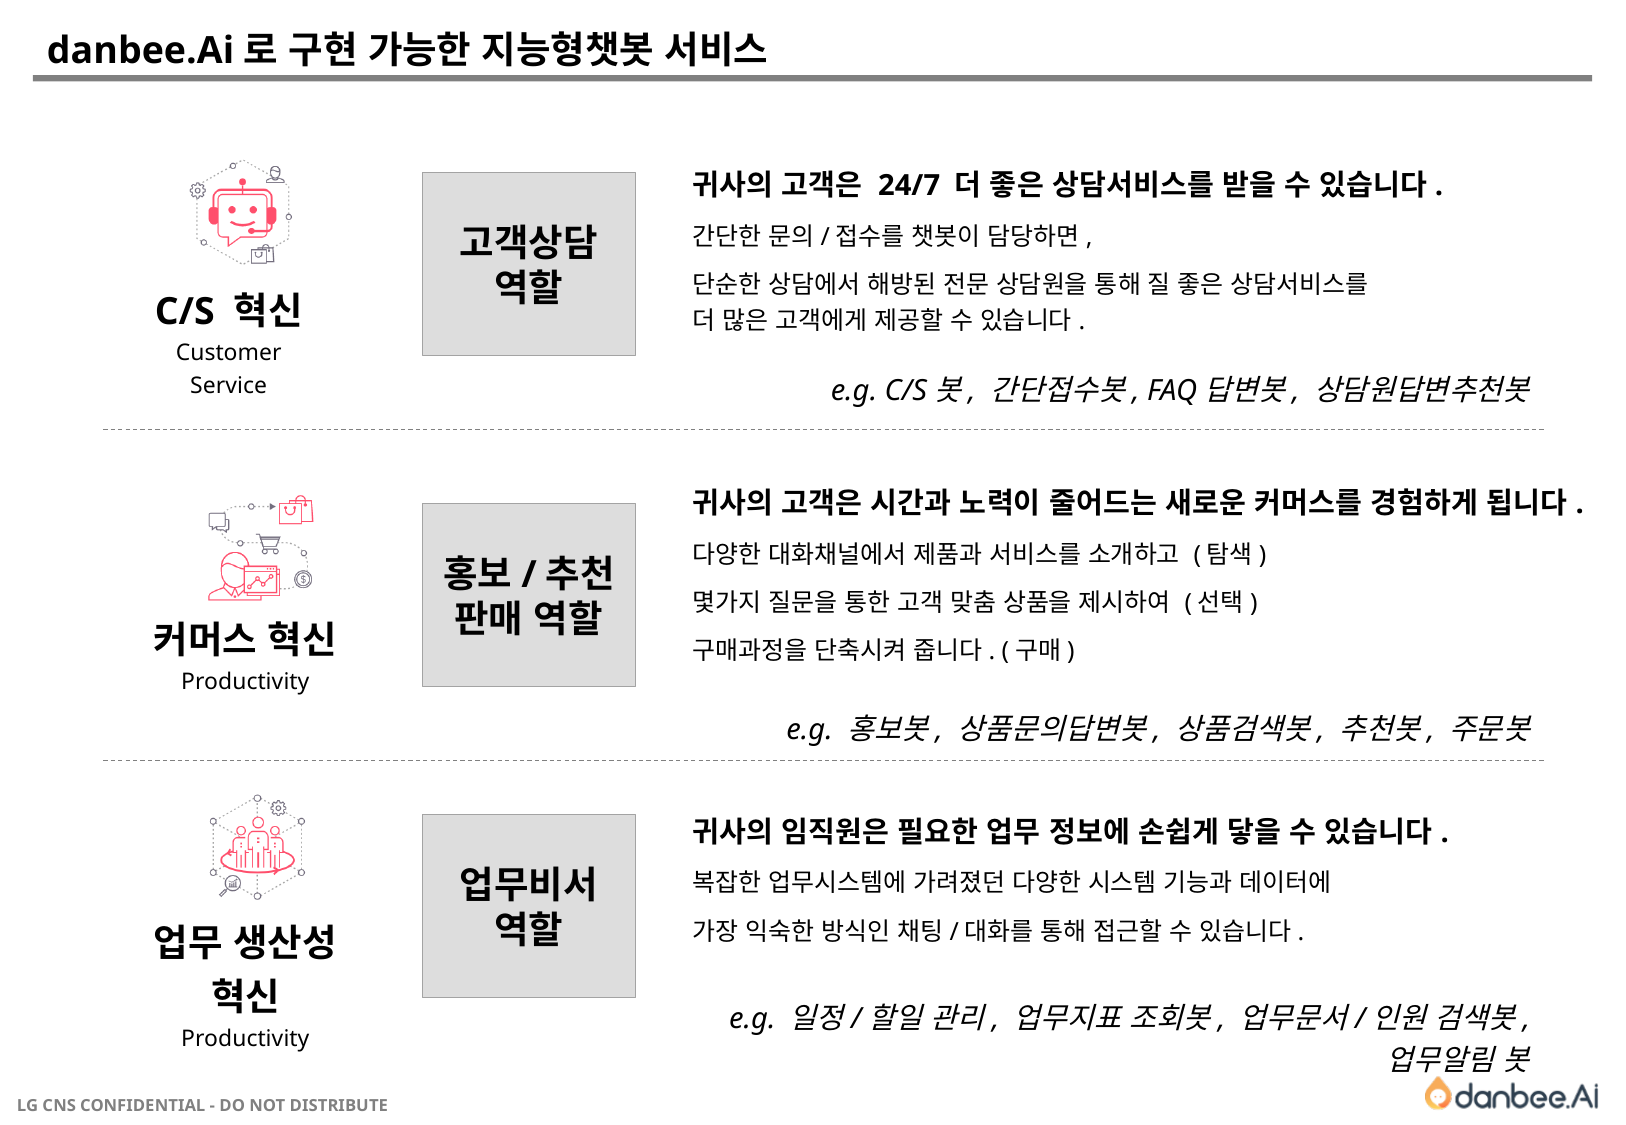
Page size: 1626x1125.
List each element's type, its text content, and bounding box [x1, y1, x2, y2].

text_box 귀사의 고객은 24/7 더 좋은 상담서비스를 받을 수 있습니다. 간단한 문의/접수를 챗봇이 담당하면, 단순한 상담에서 해방된 전문 상담원을 통해 질 좋은 상담서비스를 더 많은 고객에게 제공할 수 있습니다. [677, 152, 1463, 342]
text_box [103, 767, 388, 1007]
text_box e.g. 홍보봇, 상품문의답변봇, 상품검색봇, 추천봇, 주문봇 [677, 695, 1545, 753]
text_box 귀사의 임직원은 필요한 업무 정보에 손쉽게 닿을 수 있습니다. 복잡한 업무시스템에 가려졌던 다양한 시스템 기능과 데이터에 가장 익숙한 방식인 채팅/대화를 통해 접근할 수 있습니다. [677, 799, 1463, 953]
text_box 귀사의 고객은 시간과 노력이 줄어드는 새로운 커머스를 경험하게 됩니다. 다양한 대화채널에서 제품과 서비스를 소개하고 (탐색) 몇가지 질문을 통한 고객 맞춤 상품을 제시하여 (선택) 구매과정을 단축시켜 줍니다. (구매) [677, 470, 1588, 673]
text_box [103, 150, 388, 429]
text_box e.g. C/S봇, 간단접수봇, FAQ답변봇, 상담원답변추천봇 [677, 356, 1545, 414]
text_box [422, 768, 636, 998]
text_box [422, 172, 636, 429]
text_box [422, 439, 636, 759]
picture [1422, 1067, 1602, 1122]
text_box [103, 438, 388, 760]
title danbee.Ai로 구현 가능한 지능형챗봇 서비스 [32, 18, 860, 74]
text_box e.g. 일정/할일 관리, 업무지표 조회봇, 업무문서/인원 검색봇, 업무알림 봇 [635, 984, 1545, 1084]
